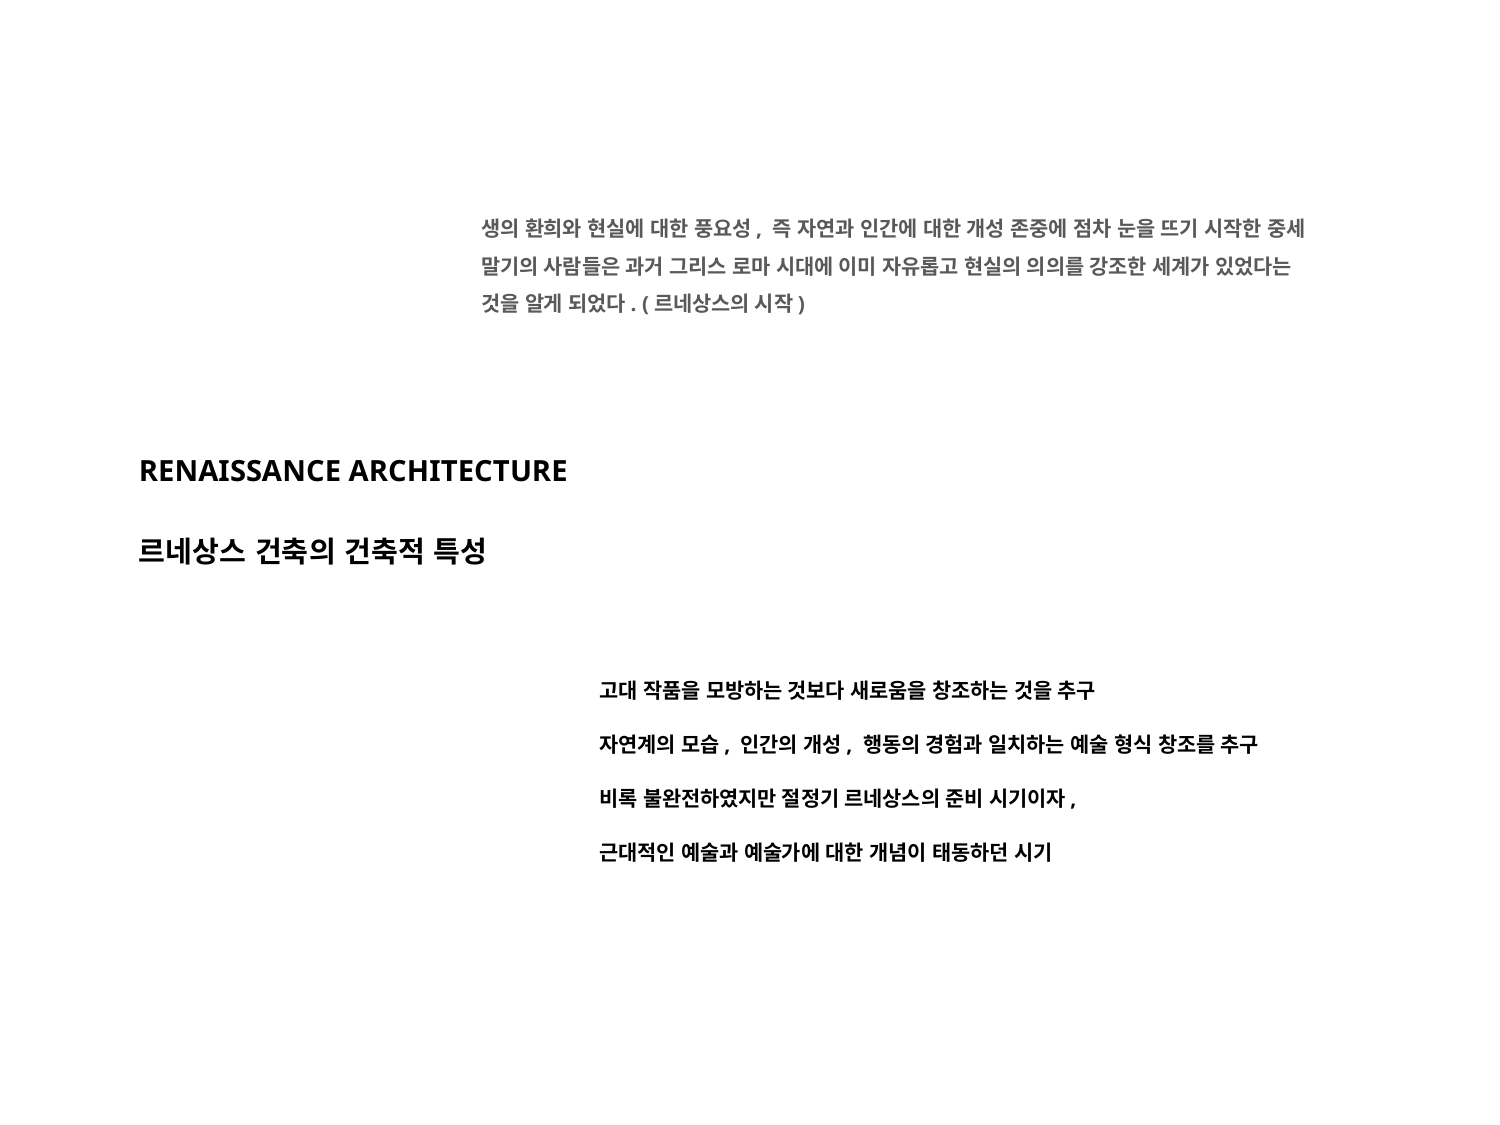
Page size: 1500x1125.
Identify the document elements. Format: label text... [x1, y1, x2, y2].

text_box 생의 환희와 현실에 대한 풍요성, 즉 자연과 인간에 대한 개성 존중에 점차 눈을 뜨기 시작한 중세 말기의 사람들은 과거 그리스 로마 시대에 이미 자유롭고 현실의 의의를 강조한 세계가 있었다는 것을 알게 되었다. (르네상스의 시작) [466, 196, 1329, 324]
text_box 고대 작품을 모방하는 것보다 새로움을 창조하는 것을 추구 자연계의 모습, 인간의 개성, 행동의 경험과 일치하는 예술 형식 창조를 추구 비록 불완전하였지만 절정기 르네상스의 준비 시기이자, 근대적인 예술과 예술가에 대한 개념이 태동하던 시기 [584, 645, 1329, 929]
text_box RENAISSANCE ARCHITECTURE 르네상스 건축의 건축적 특성 [123, 444, 691, 598]
